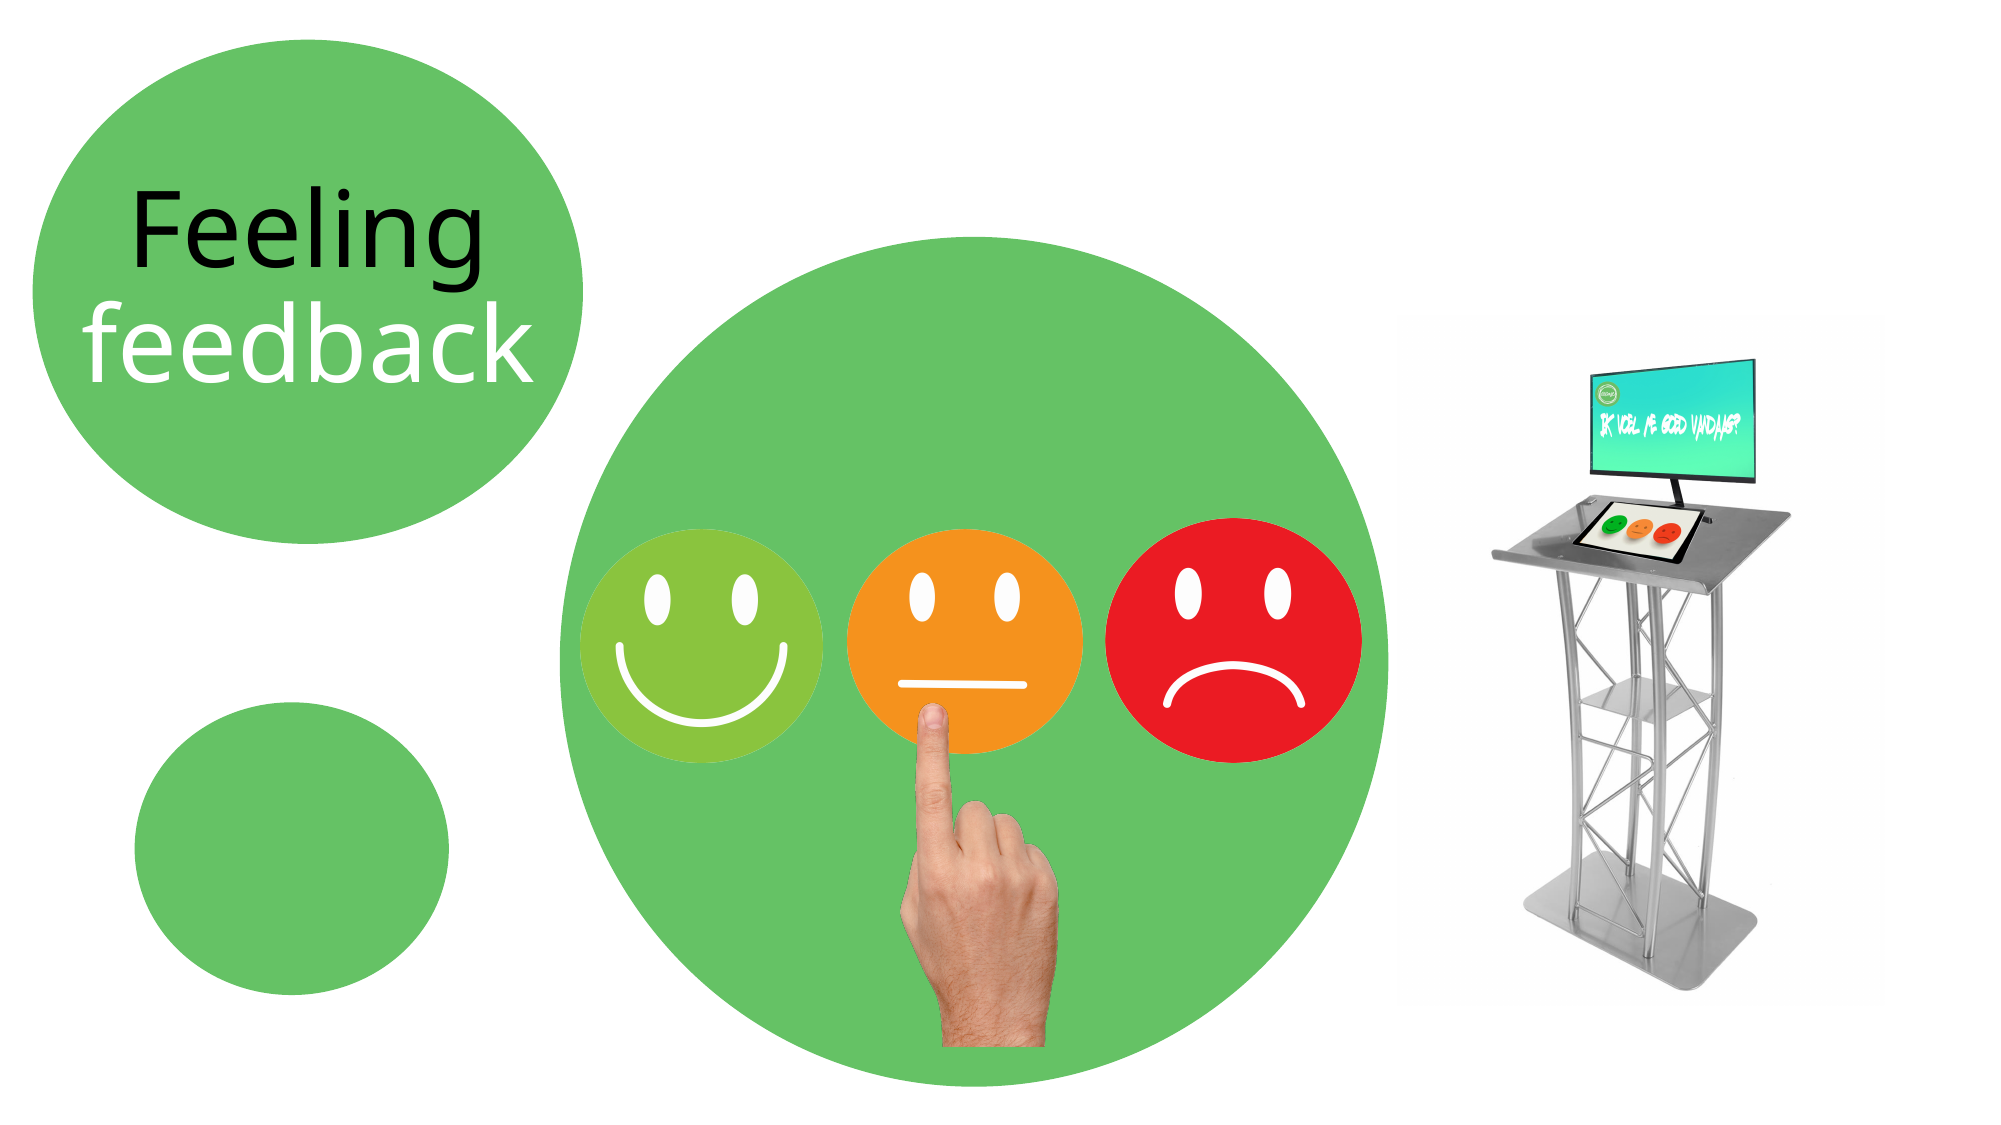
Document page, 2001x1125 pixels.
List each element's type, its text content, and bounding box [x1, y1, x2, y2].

text_box [69, 39, 547, 166]
picture [847, 529, 1083, 1047]
text_box [32, 178, 62, 406]
title Feeling feedback [62, 166, 555, 416]
text_box [68, 416, 548, 544]
text_box [559, 236, 1389, 1087]
picture [1105, 518, 1362, 763]
text_box [555, 181, 583, 403]
picture [1397, 315, 1885, 1006]
picture [580, 529, 823, 763]
text_box [134, 702, 449, 996]
